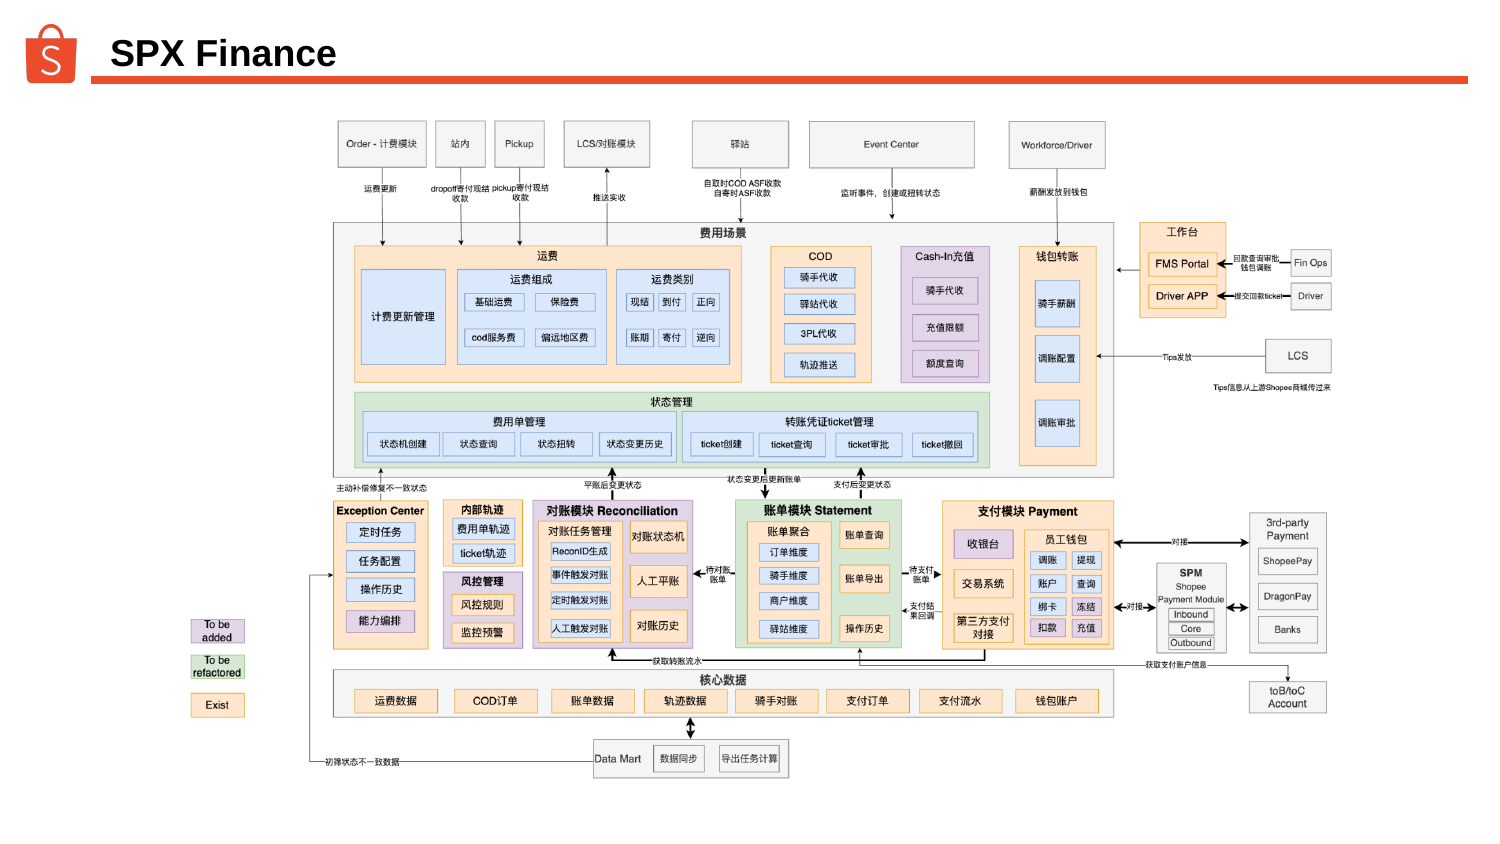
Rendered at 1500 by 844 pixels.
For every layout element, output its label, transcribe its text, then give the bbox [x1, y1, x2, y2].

picture [184, 118, 1337, 787]
picture [25, 24, 81, 86]
title SPX Finance [101, 11, 1424, 83]
